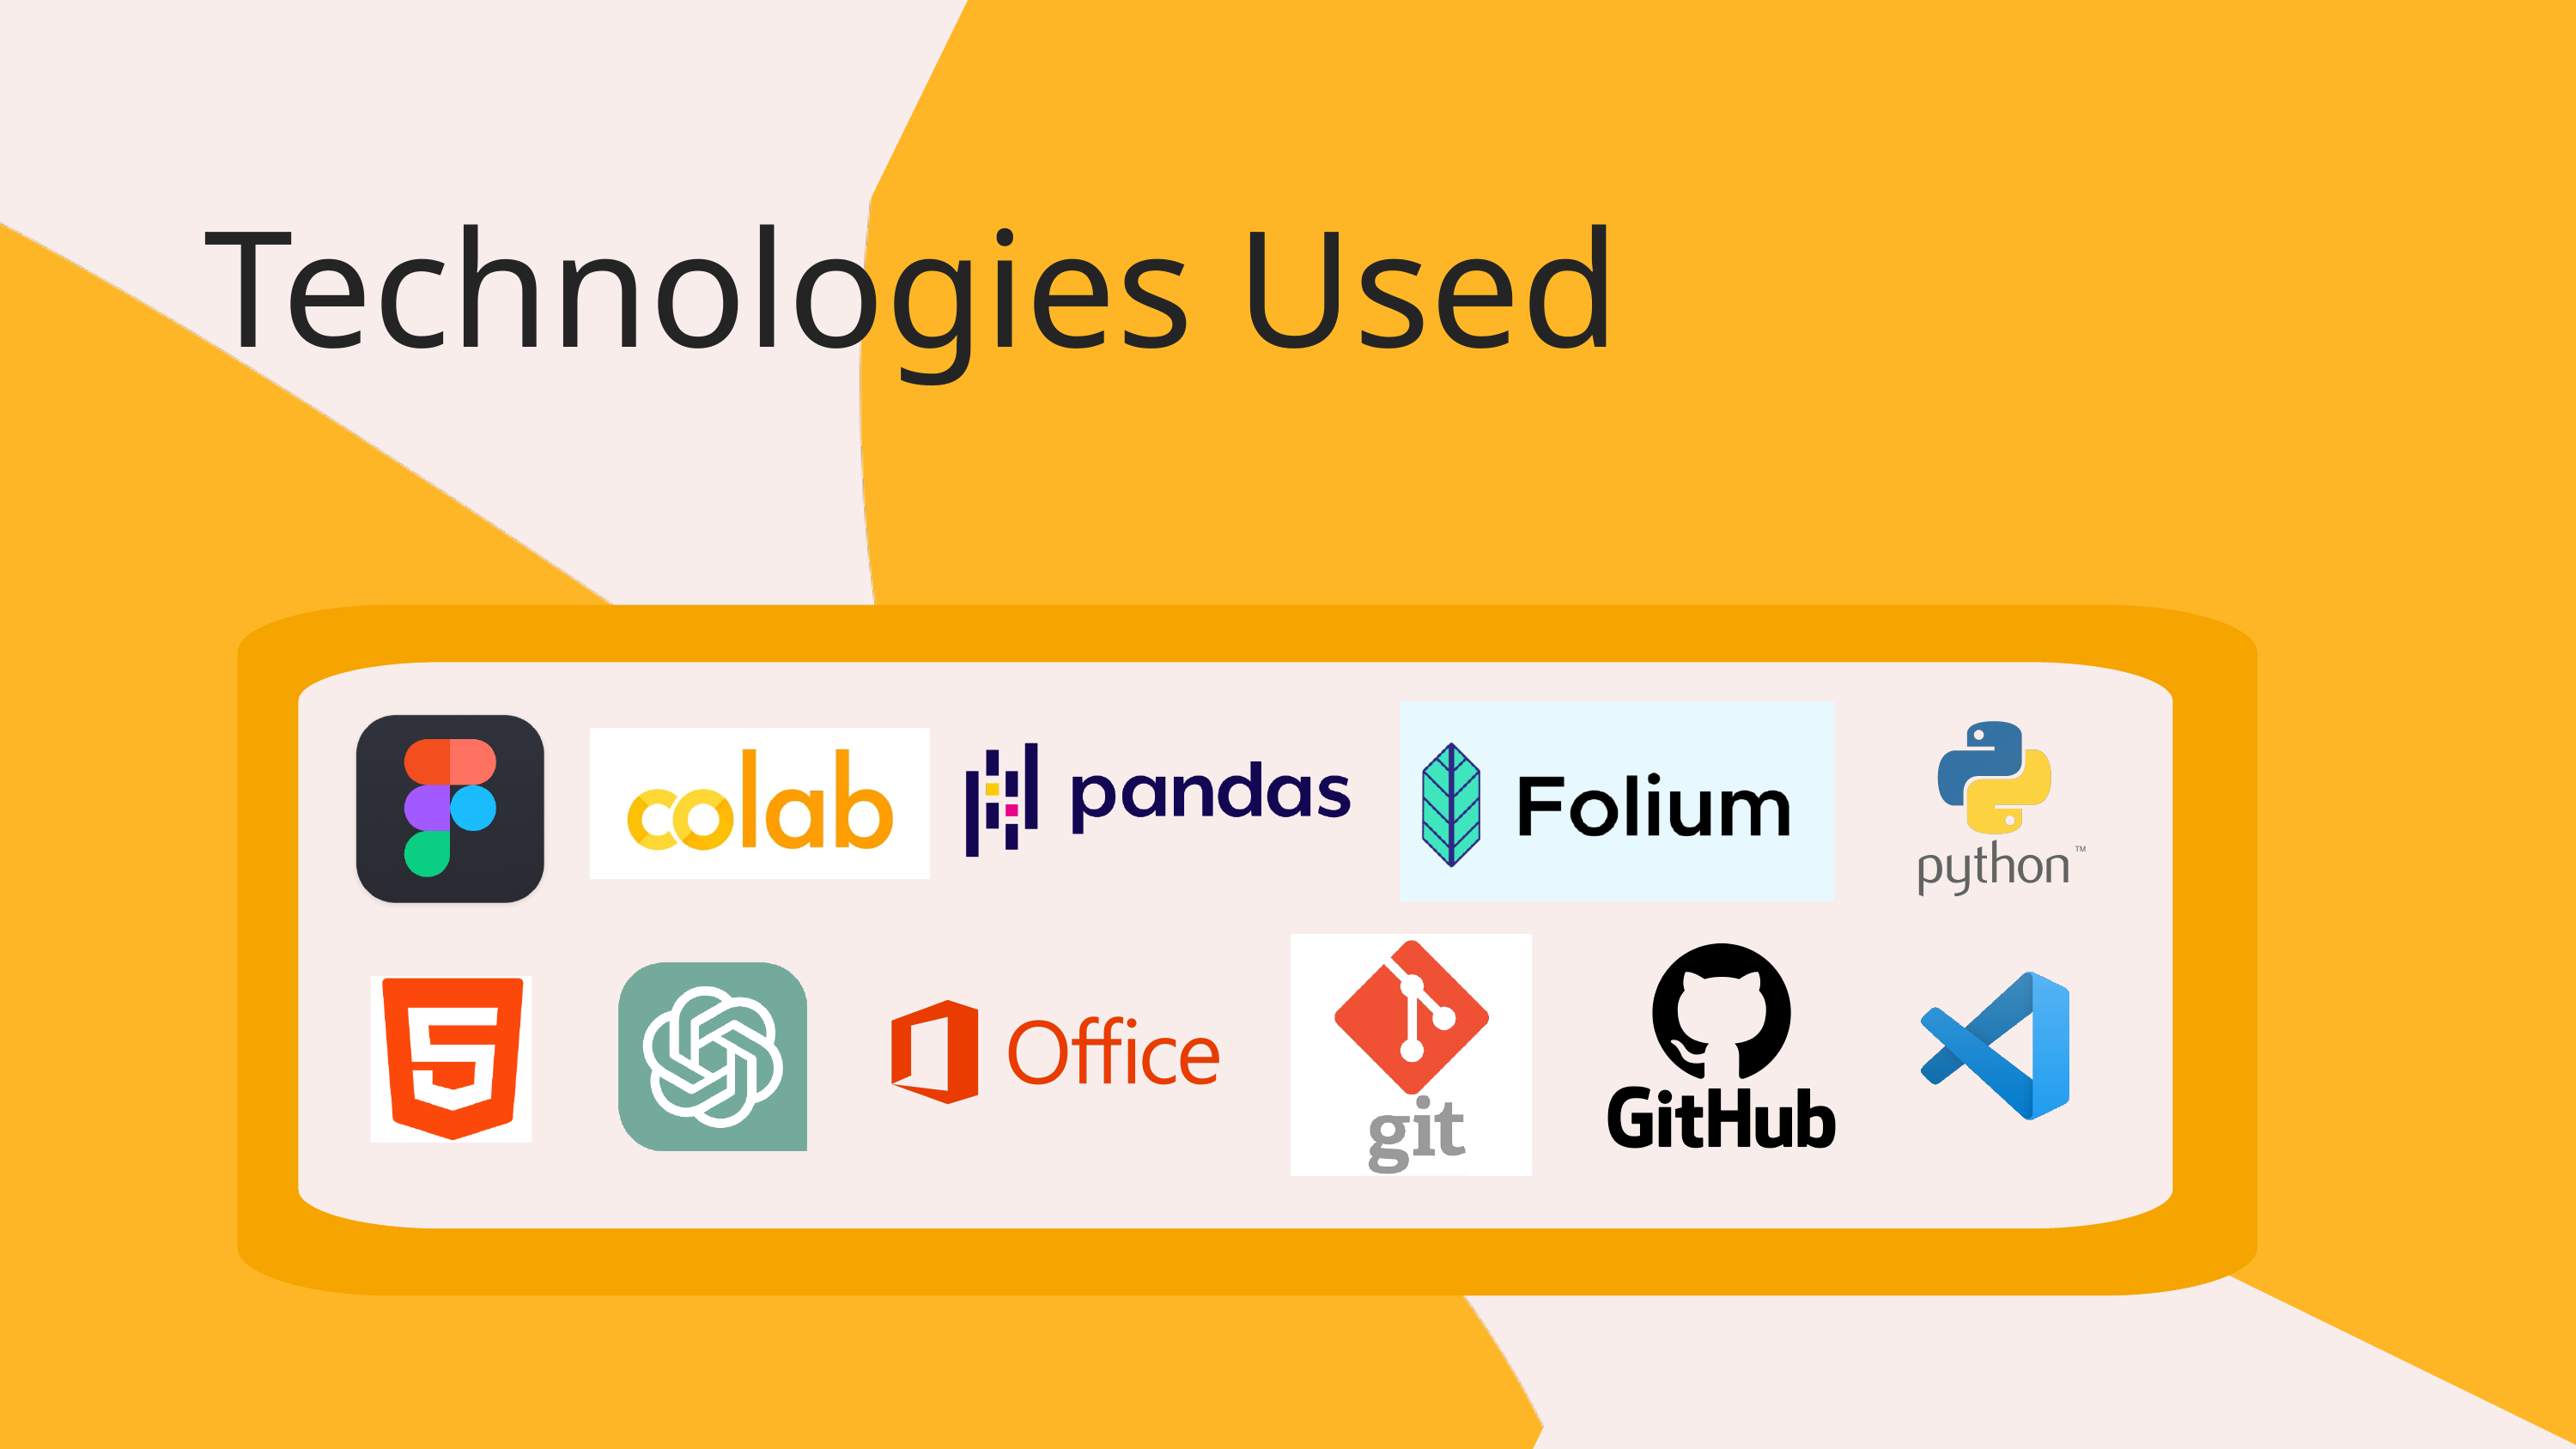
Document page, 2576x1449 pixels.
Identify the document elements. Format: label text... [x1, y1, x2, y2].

picture [340, 701, 559, 920]
picture [842, 910, 1268, 1194]
text_box [708, 0, 2576, 1446]
picture [946, 714, 1369, 885]
picture [1399, 701, 2154, 901]
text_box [237, 604, 2257, 1296]
picture [370, 975, 532, 1143]
text_box [0, 179, 1603, 1449]
picture [1534, 940, 1909, 1151]
picture [618, 962, 807, 1151]
picture [1920, 971, 2070, 1120]
text_box Technologies Used [204, 185, 1687, 379]
picture [1290, 934, 1532, 1176]
picture [589, 728, 930, 879]
